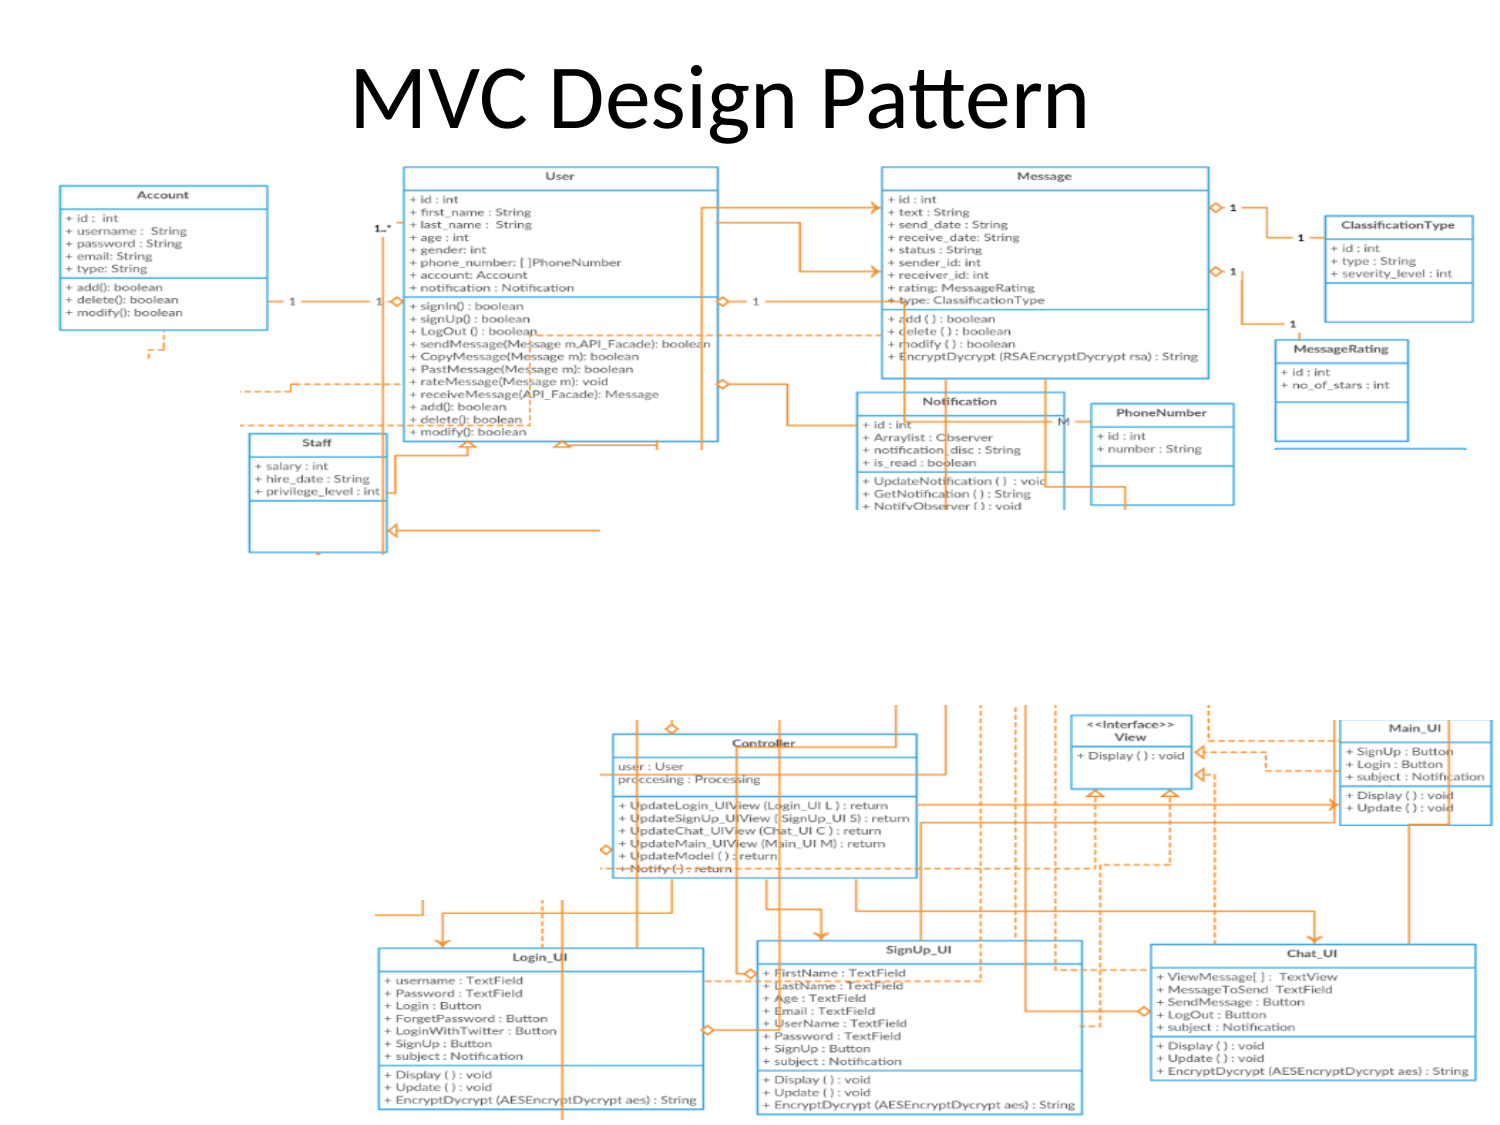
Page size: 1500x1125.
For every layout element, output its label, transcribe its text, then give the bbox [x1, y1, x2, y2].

text_box MVC Design Pattern [241, 29, 1200, 155]
picture [0, 164, 1500, 1121]
